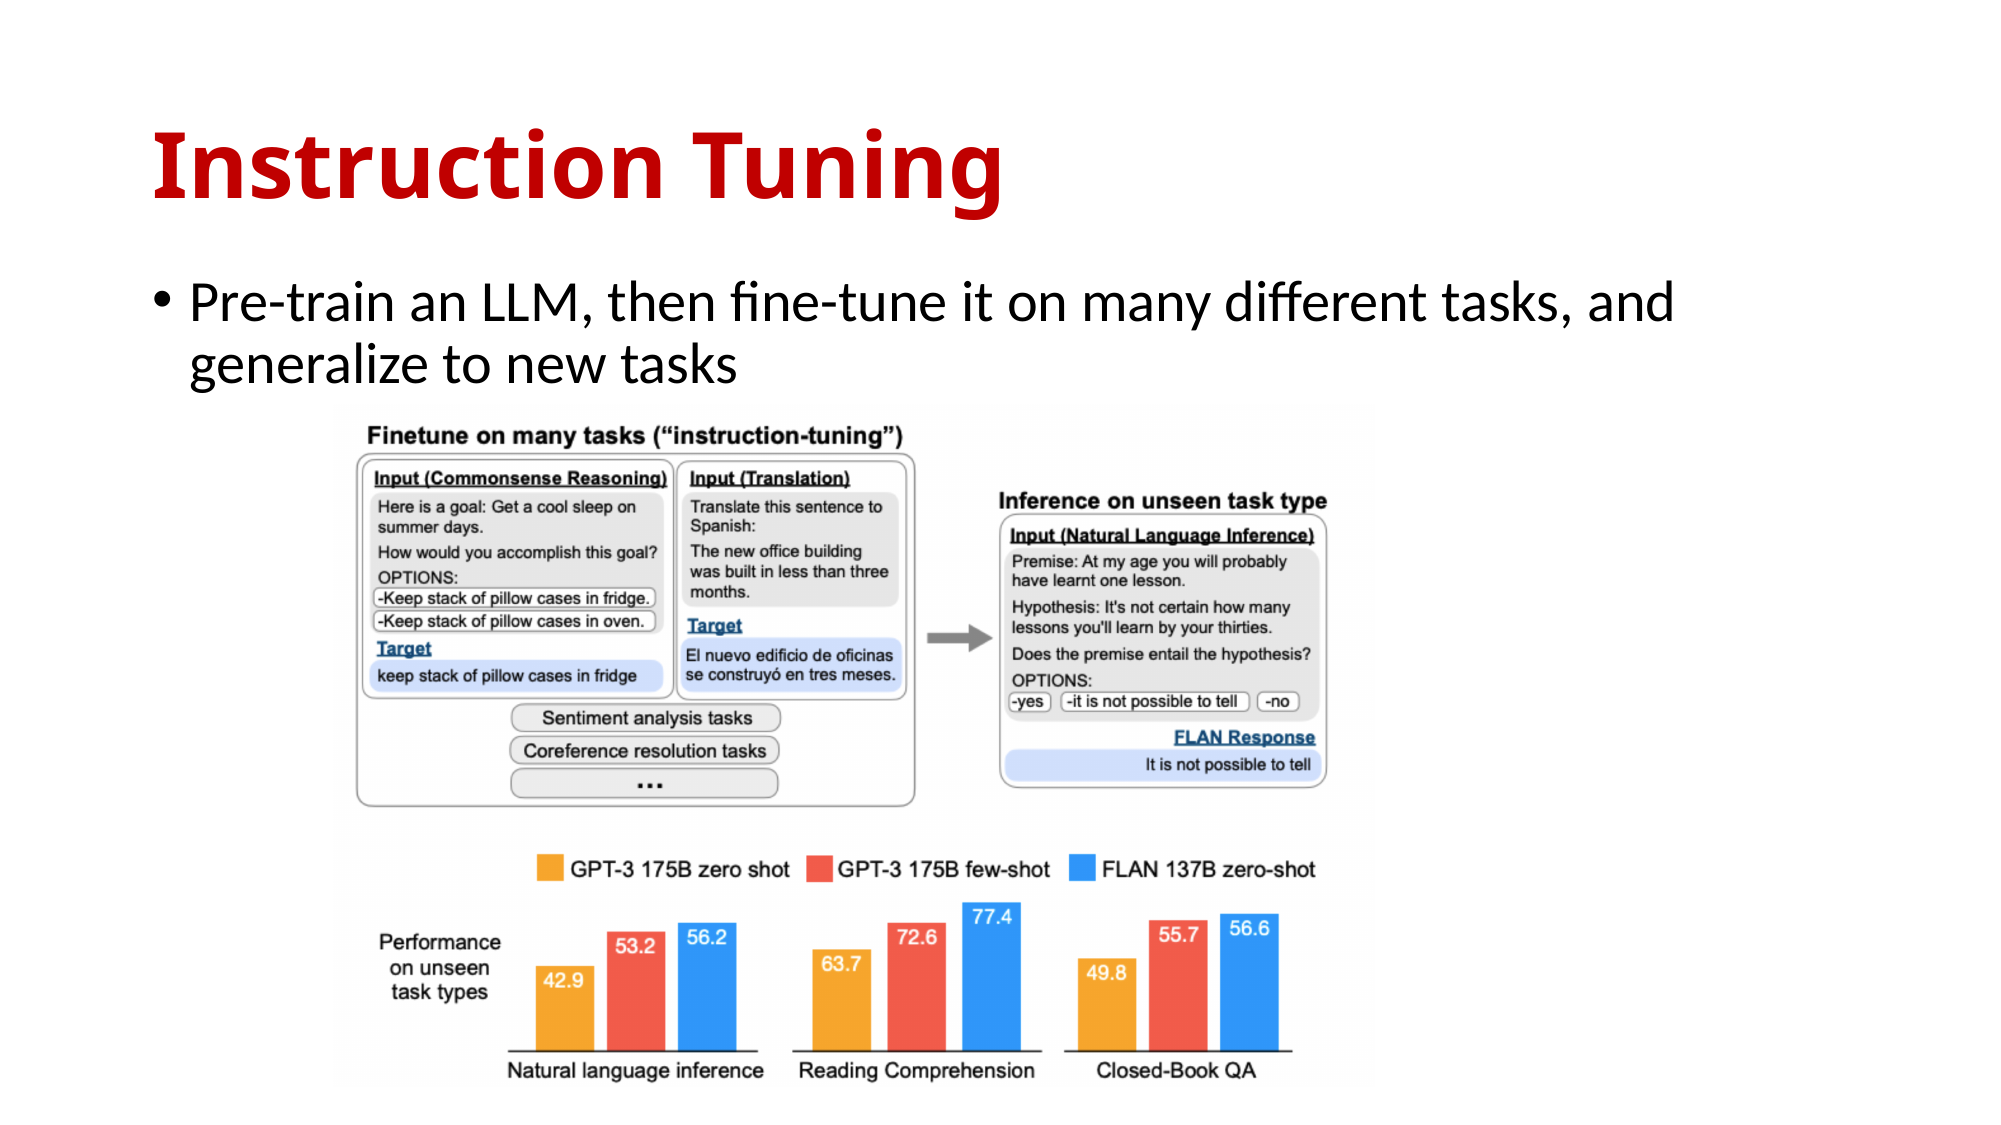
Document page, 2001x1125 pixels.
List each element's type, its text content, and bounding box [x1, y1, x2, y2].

title Instruction Tuning [137, 59, 1863, 263]
list Pre-train an LLM, then fine-tune it on many different tasks, and generalize to new tasks [137, 263, 1863, 977]
picture [333, 404, 1375, 1088]
